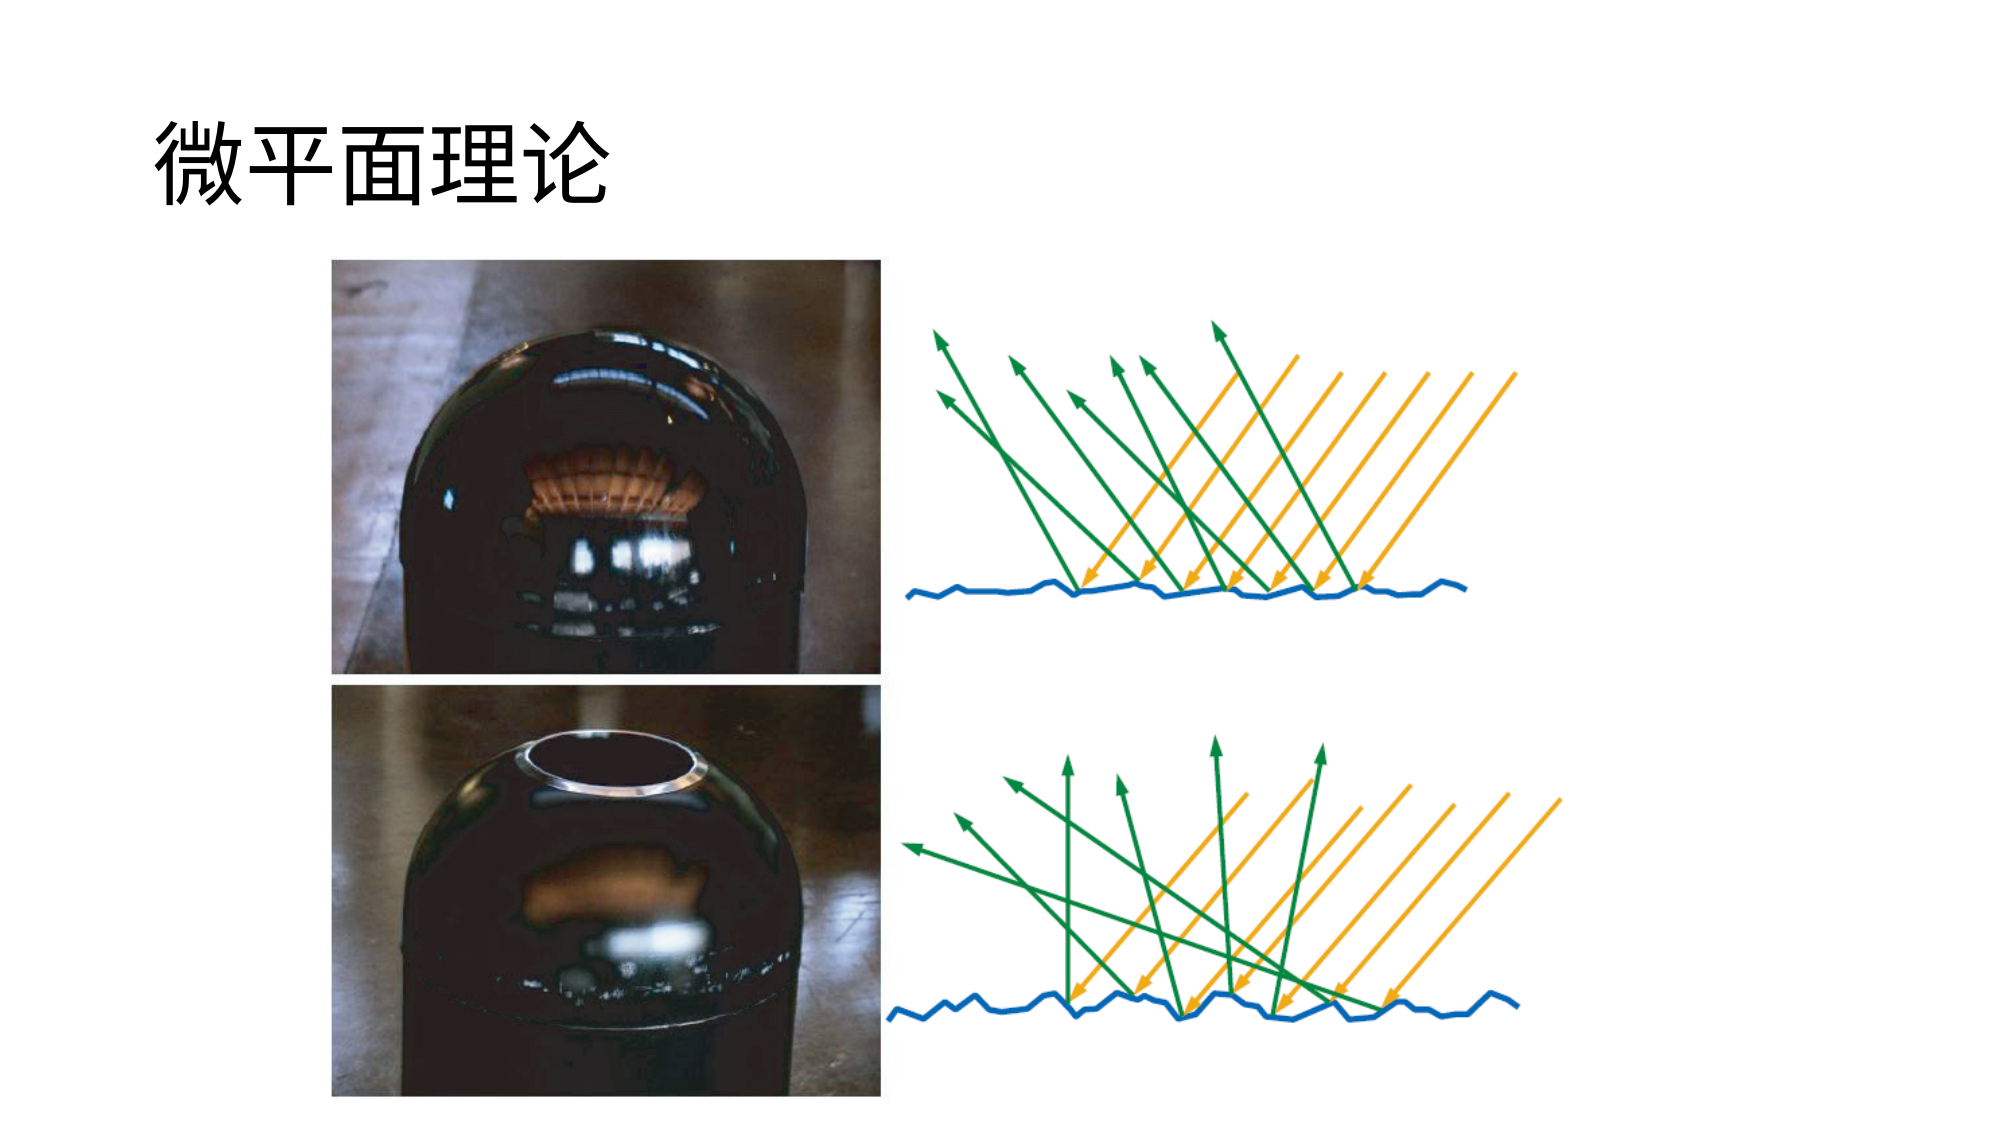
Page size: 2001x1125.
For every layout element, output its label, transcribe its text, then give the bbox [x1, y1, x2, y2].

title 微平面理论 [138, 60, 1864, 278]
picture [278, 213, 1585, 1125]
